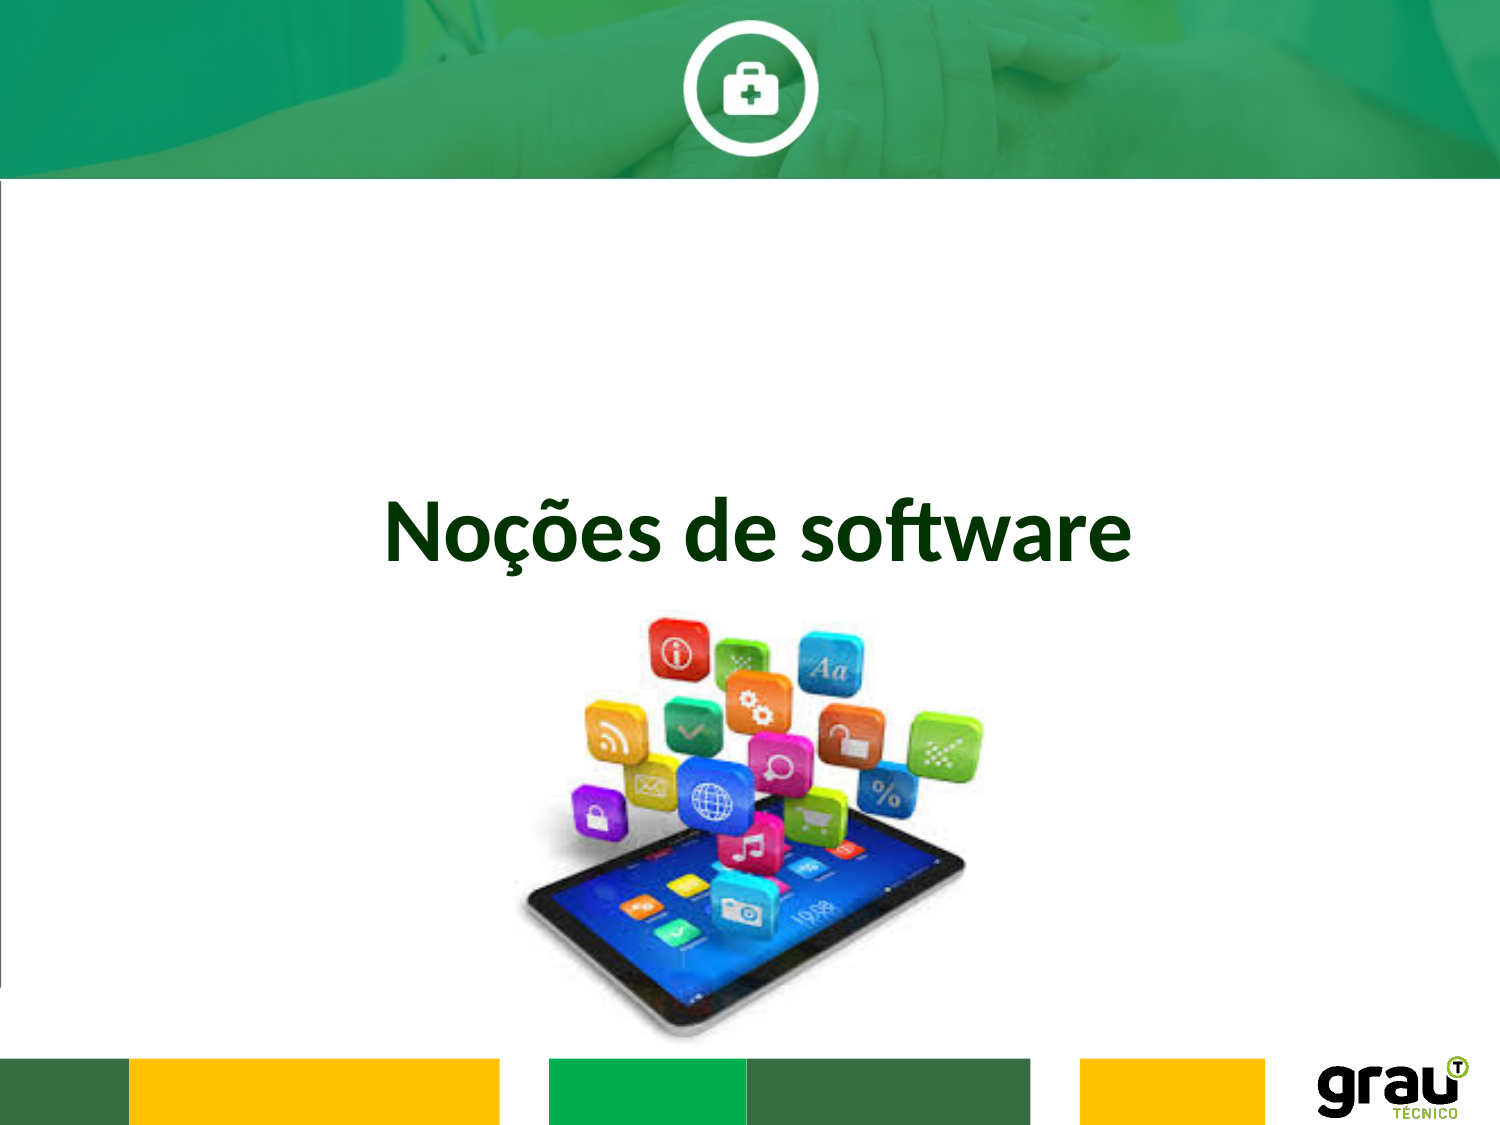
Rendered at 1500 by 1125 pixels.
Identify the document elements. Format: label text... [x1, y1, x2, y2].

title Noções de software [121, 404, 1397, 646]
picture [0, 0, 1500, 1048]
picture [1316, 1055, 1470, 1121]
